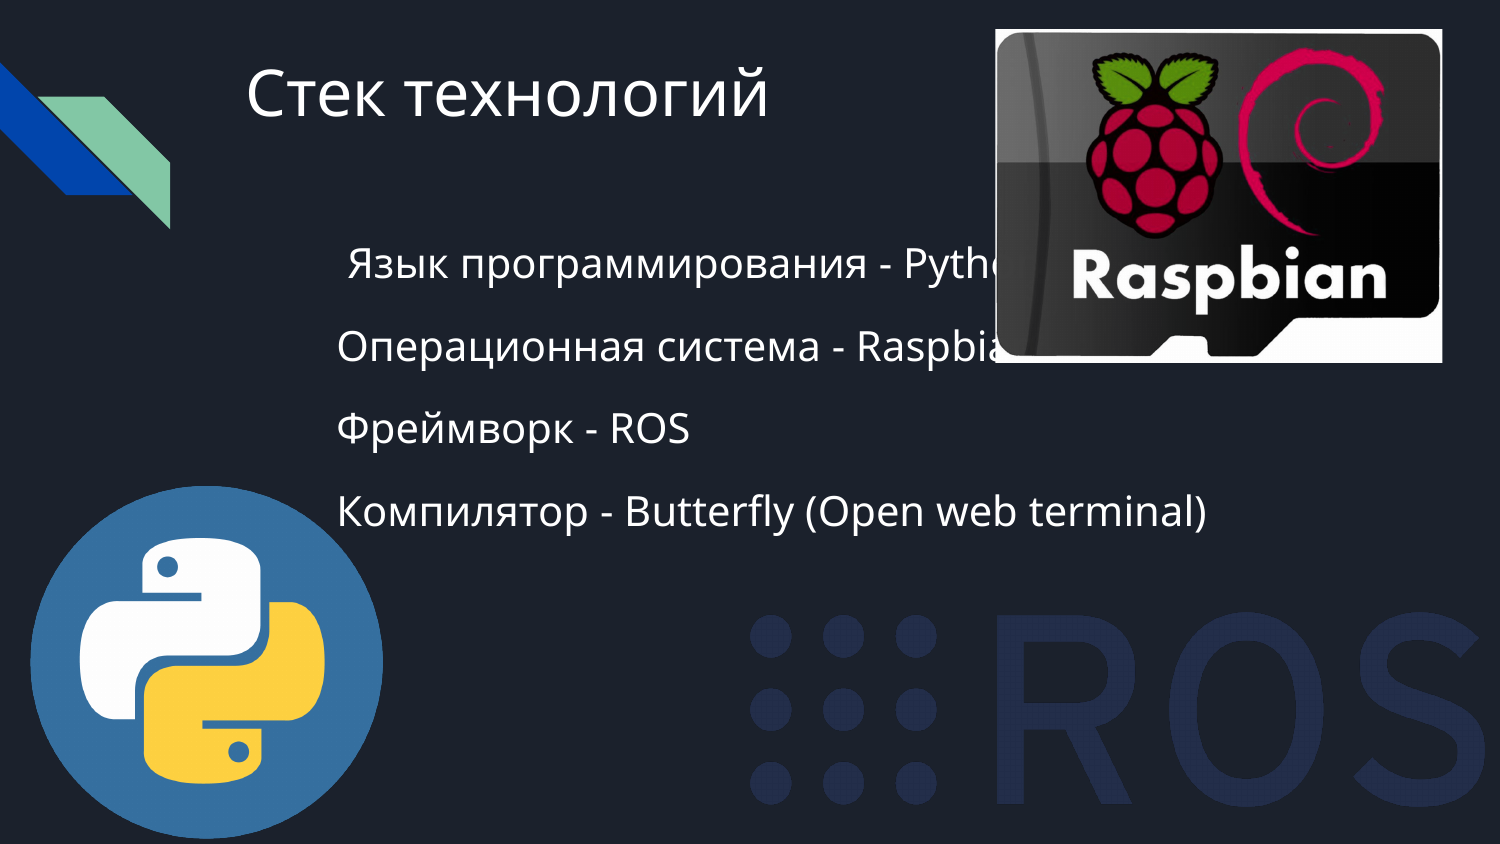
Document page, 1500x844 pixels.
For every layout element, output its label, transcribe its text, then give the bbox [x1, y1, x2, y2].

picture [749, 612, 1485, 807]
picture [0, 475, 567, 844]
list Язык программирования - Python Операционная система - Raspbian Фреймворк - ROS Компилятор - Butterfly (Open web terminal) [321, 214, 1500, 844]
picture [994, 28, 1443, 363]
title Стек технологий [230, 37, 989, 188]
